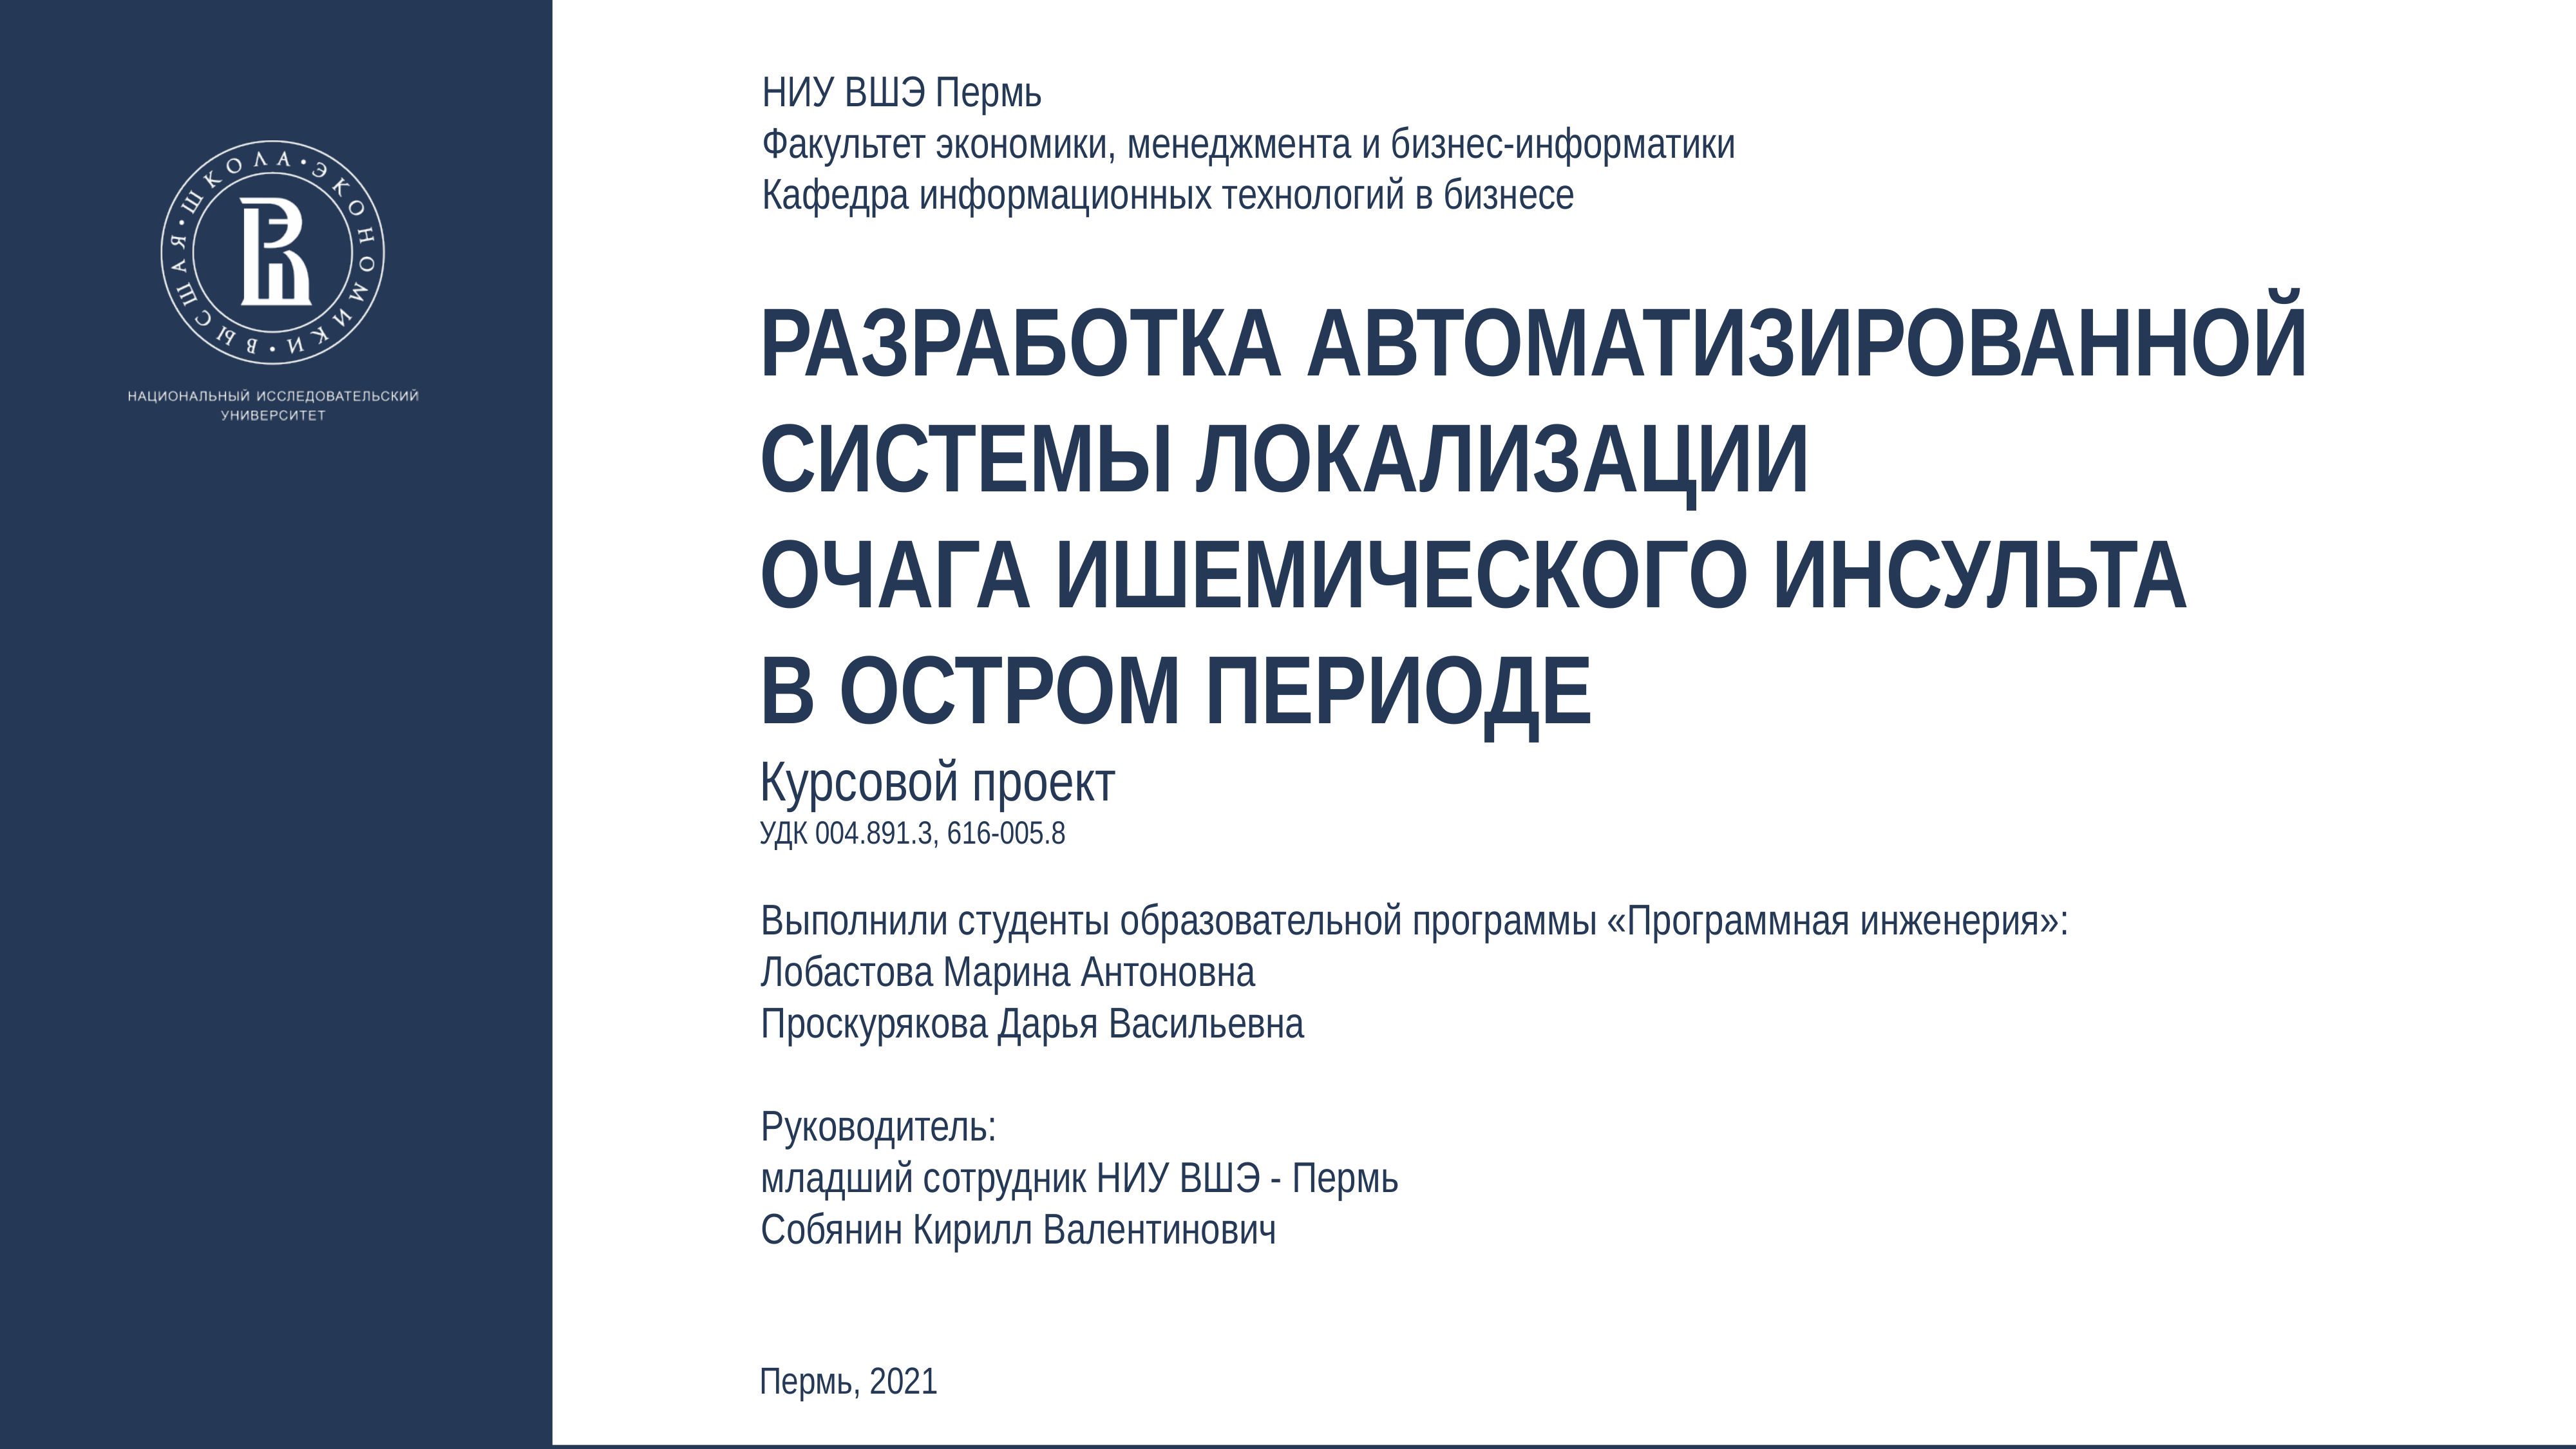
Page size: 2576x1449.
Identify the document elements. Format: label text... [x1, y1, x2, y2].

picture [129, 140, 419, 421]
text_box Выполнили студенты образовательной программы «Программная инженерия»: Лобастова Марина Антоновна Проскурякова Дарья Васильевна Руководитель: младший сотрудник НИУ ВШЭ - Пермь Собянин Кирилл Валентинович [753, 884, 2537, 1153]
text_box Пермь, 2021 [752, 1349, 1750, 1409]
text_box НИУ ВШЭ Пермь Факультет экономики, менеджмента и бизнес-информатики Кафедра информационных технологий в бизнесе [754, 55, 2470, 225]
text_box Курсовой проект УДК 004.891.3, 616-005.8 [752, 737, 1166, 831]
text_box РАЗРАБОТКА АВТОМАТИЗИРОВАННОЙ СИСТЕМЫ ЛОКАЛИЗАЦИИ ОЧАГА ИШЕМИЧЕСКОГО ИНСУЛЬТА В ОСТРОМ ПЕРИОДЕ [752, 359, 2535, 751]
